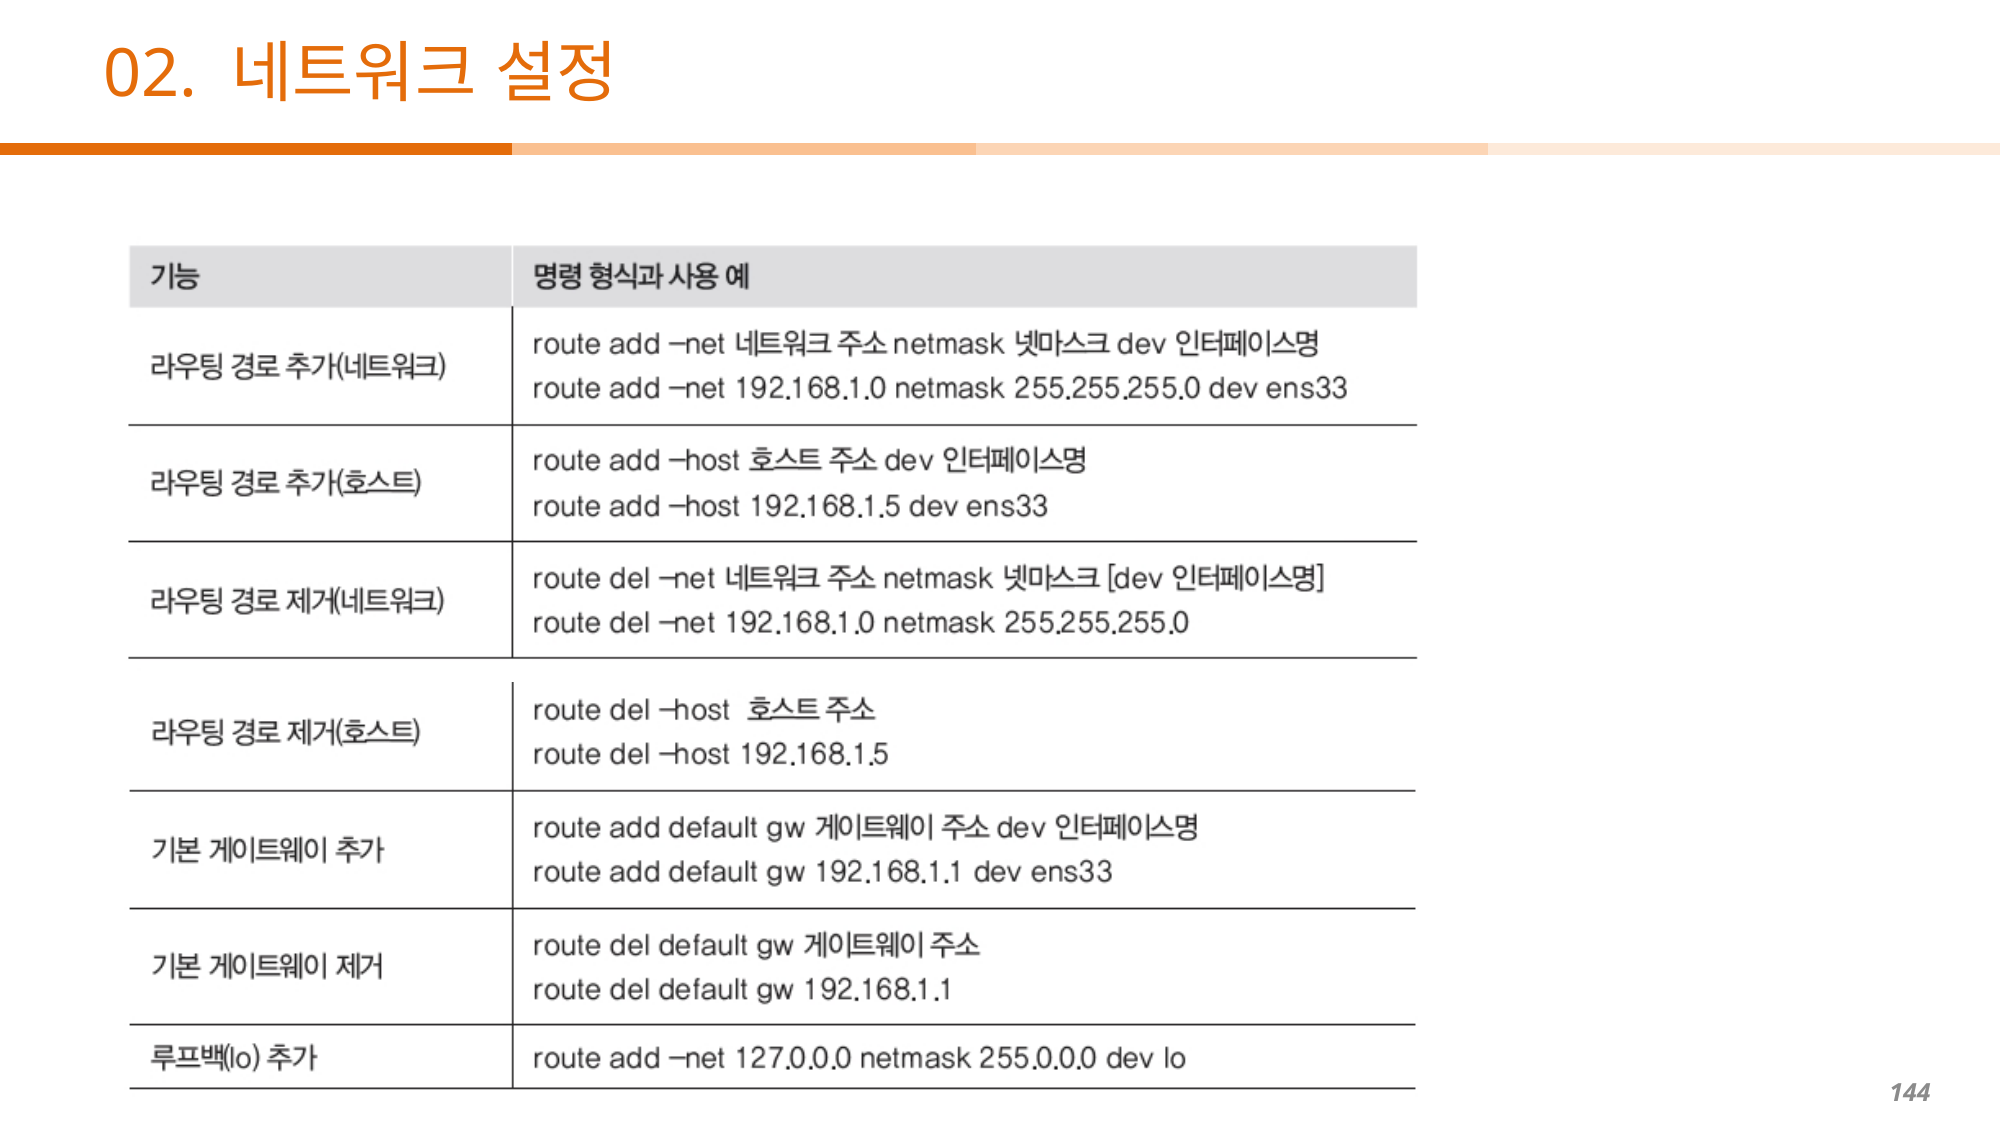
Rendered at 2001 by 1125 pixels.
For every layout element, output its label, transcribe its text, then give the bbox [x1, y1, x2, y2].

title 02. 네트워크 설정 [88, 18, 1920, 122]
picture [112, 231, 1438, 1114]
